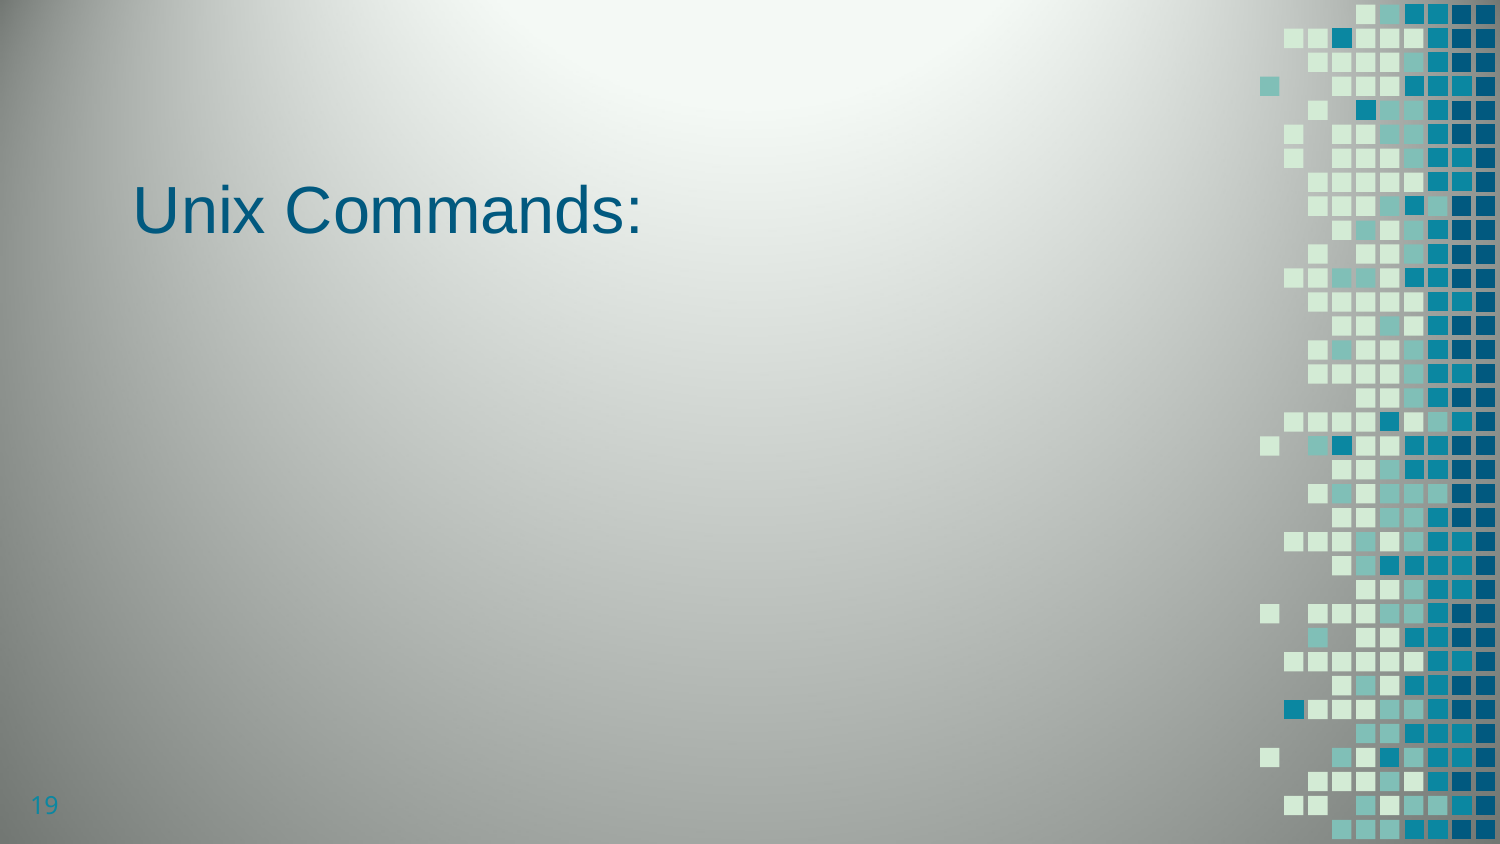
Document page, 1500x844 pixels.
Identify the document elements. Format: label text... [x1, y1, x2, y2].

picture [0, 0, 1500, 844]
title Unix Commands: [117, 121, 1227, 262]
slide_number 19 [15, 774, 105, 839]
